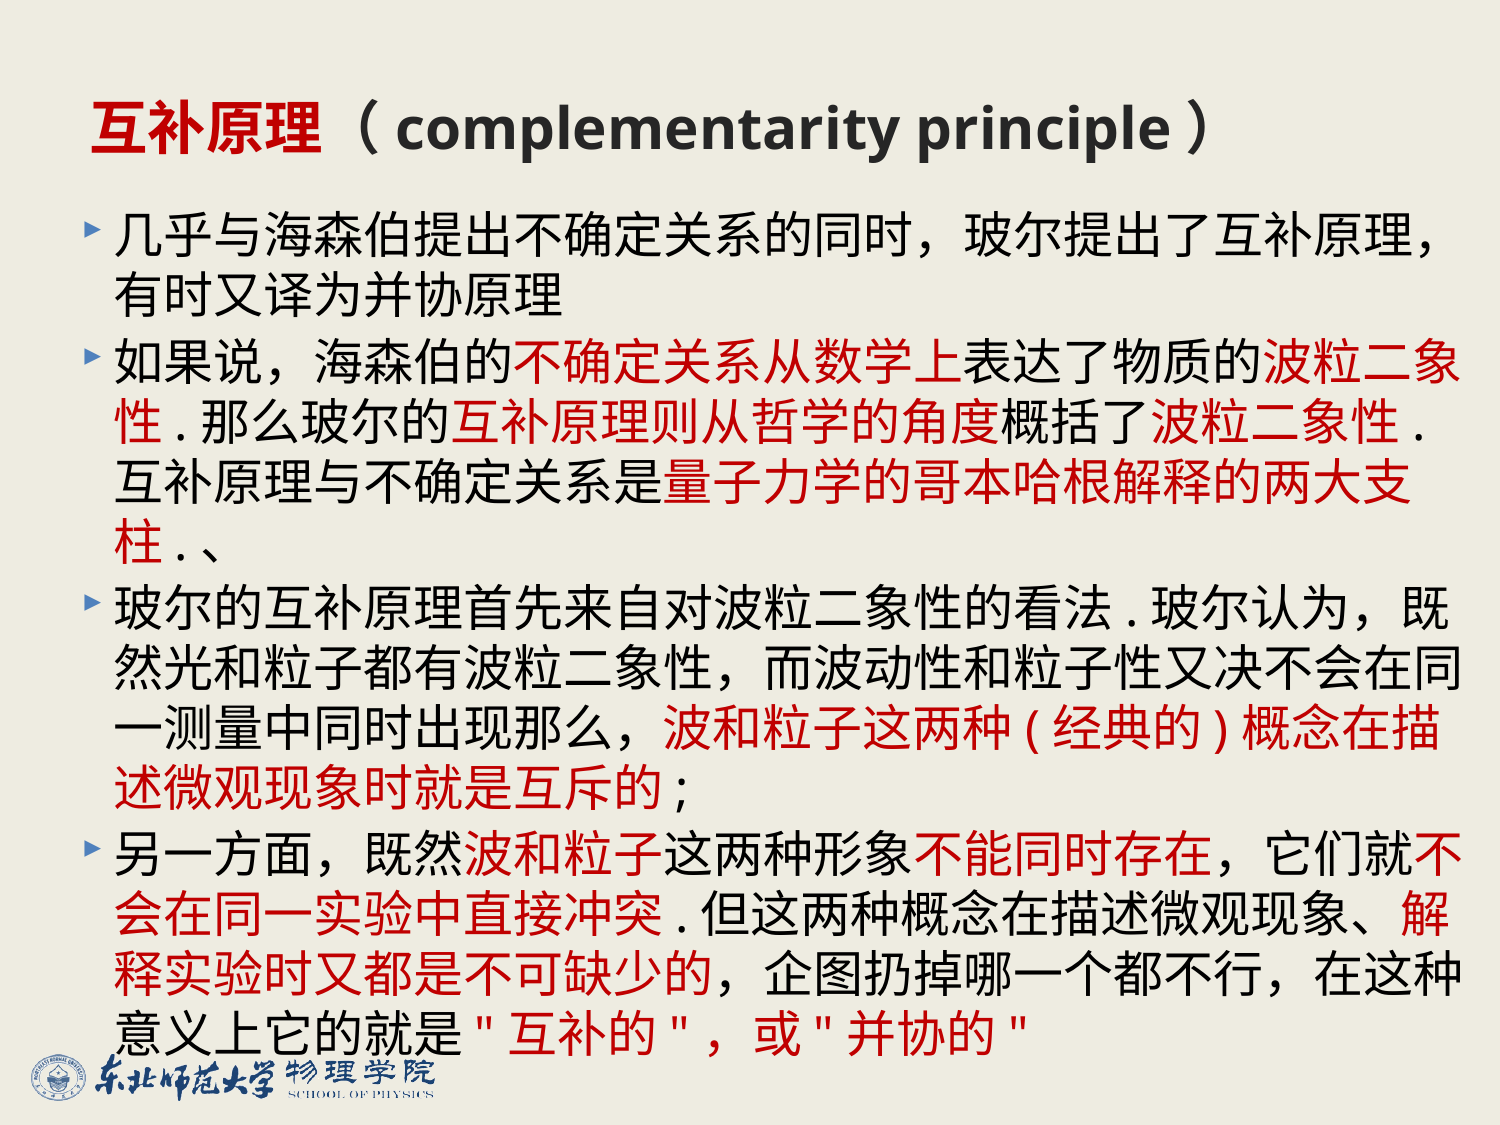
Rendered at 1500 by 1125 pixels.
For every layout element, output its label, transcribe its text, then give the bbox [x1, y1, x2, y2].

picture [20, 1054, 440, 1101]
title 互补原理（complementarity principle） [75, 45, 1425, 209]
list 几乎与海森伯提出不确定关系的同时，玻尔提出了互补原理，有时又译为并协原理 如果说，海森伯的不确定关系从数学上表达了物质的波粒二象性.那么玻尔的互补原理则从哲学的角度概括了波粒二象性.互补原理与不确定关系是量子力学的哥本哈根解释的两大支柱.、 玻尔的互补原理首先来自对波粒二象性的看法.玻尔认为，既然光和粒子都有波粒二象性，而波动性和粒子性又决不会在同一测量中同时出现那么，波和粒子这两种(经典的)概念在描述微观现象时就是互斥的; 另一方面，既然波和粒子这两种形象不能同时存在，它们就不会在同一实验中直接冲突.但这两种概念在描述微观现象、解释实验时又都是不可缺少的，企图扔掉哪一个都不行，在这种意义上它的就是"互补的"，或"并协的" [53, 196, 1483, 1059]
